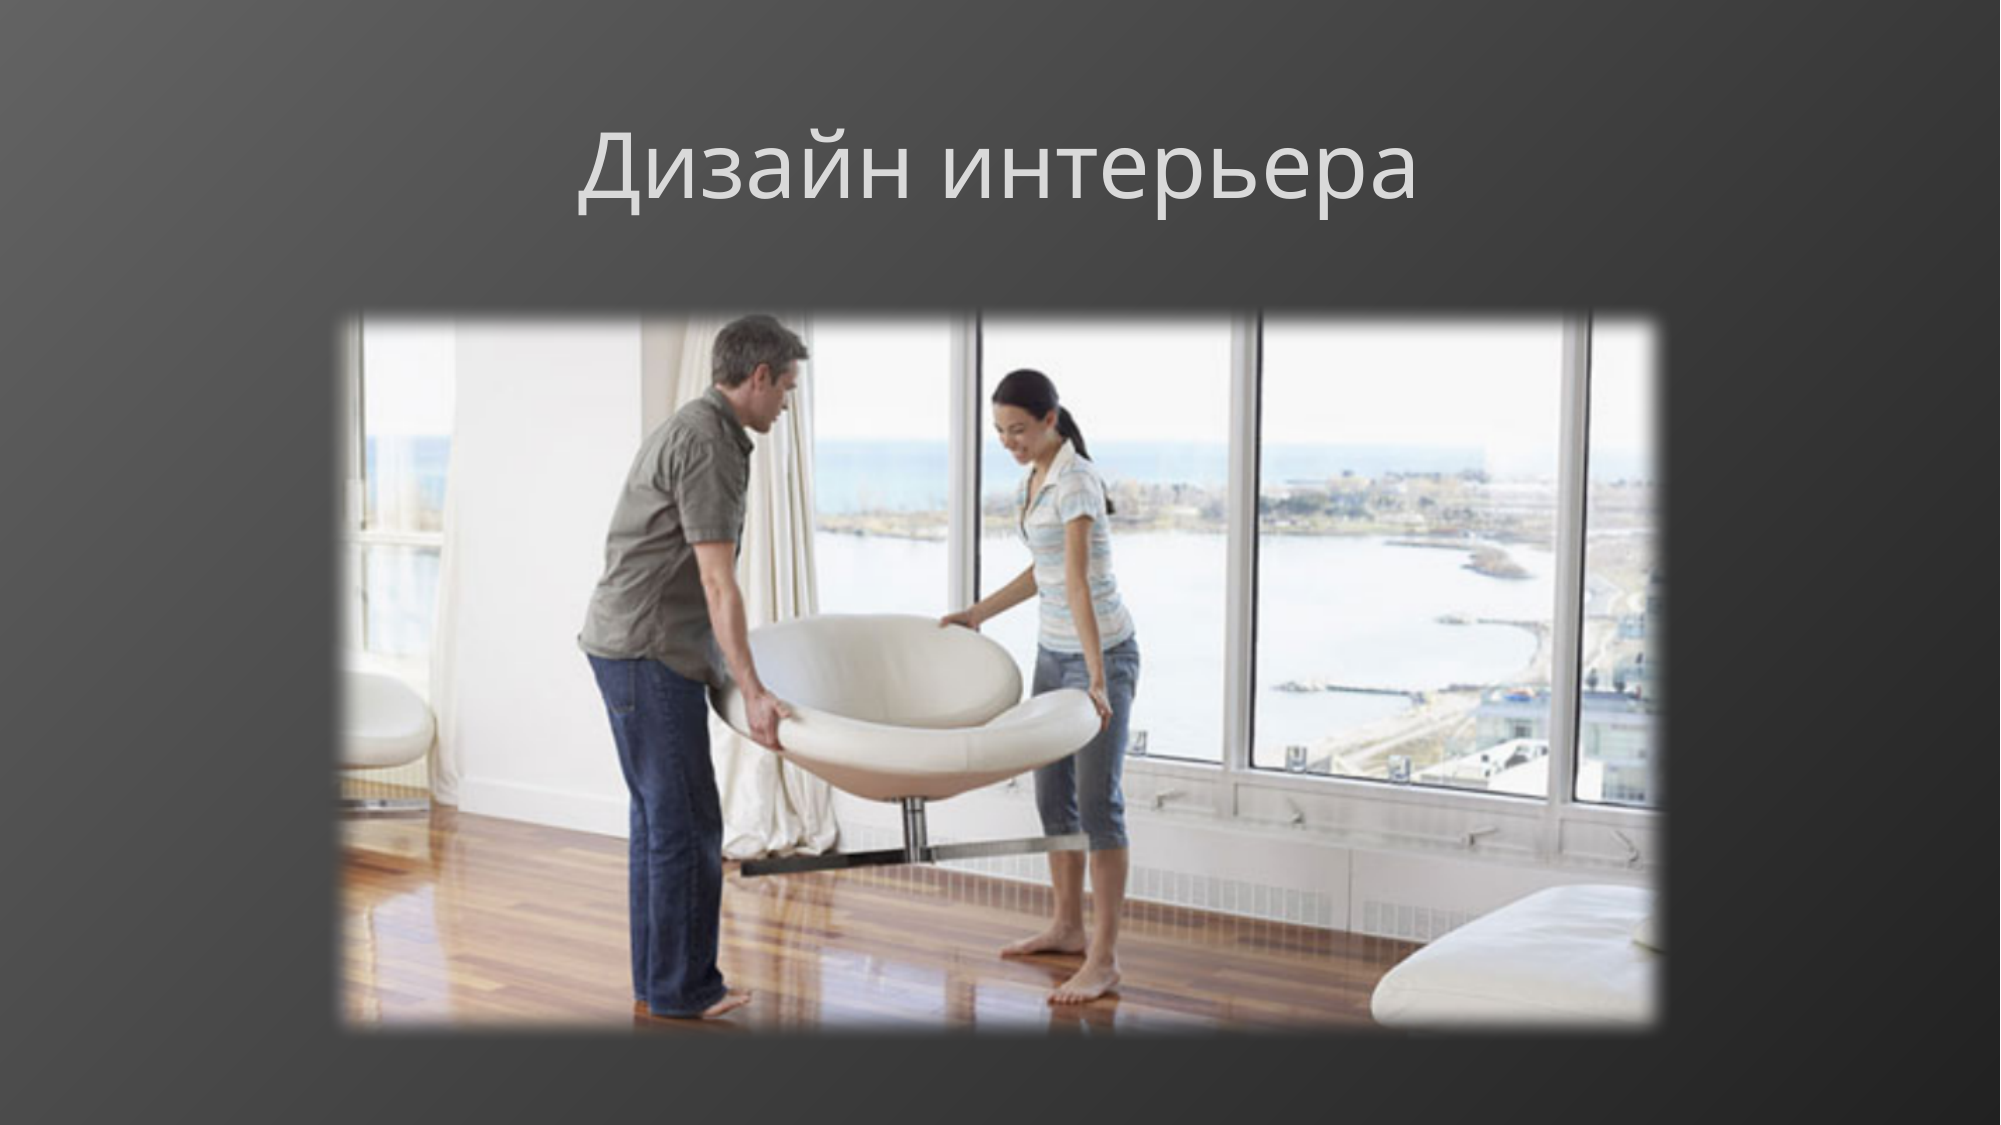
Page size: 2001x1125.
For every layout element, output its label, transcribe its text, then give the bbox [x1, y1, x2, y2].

picture [326, 303, 1674, 1043]
title Дизайн интерьера [137, 59, 1863, 278]
